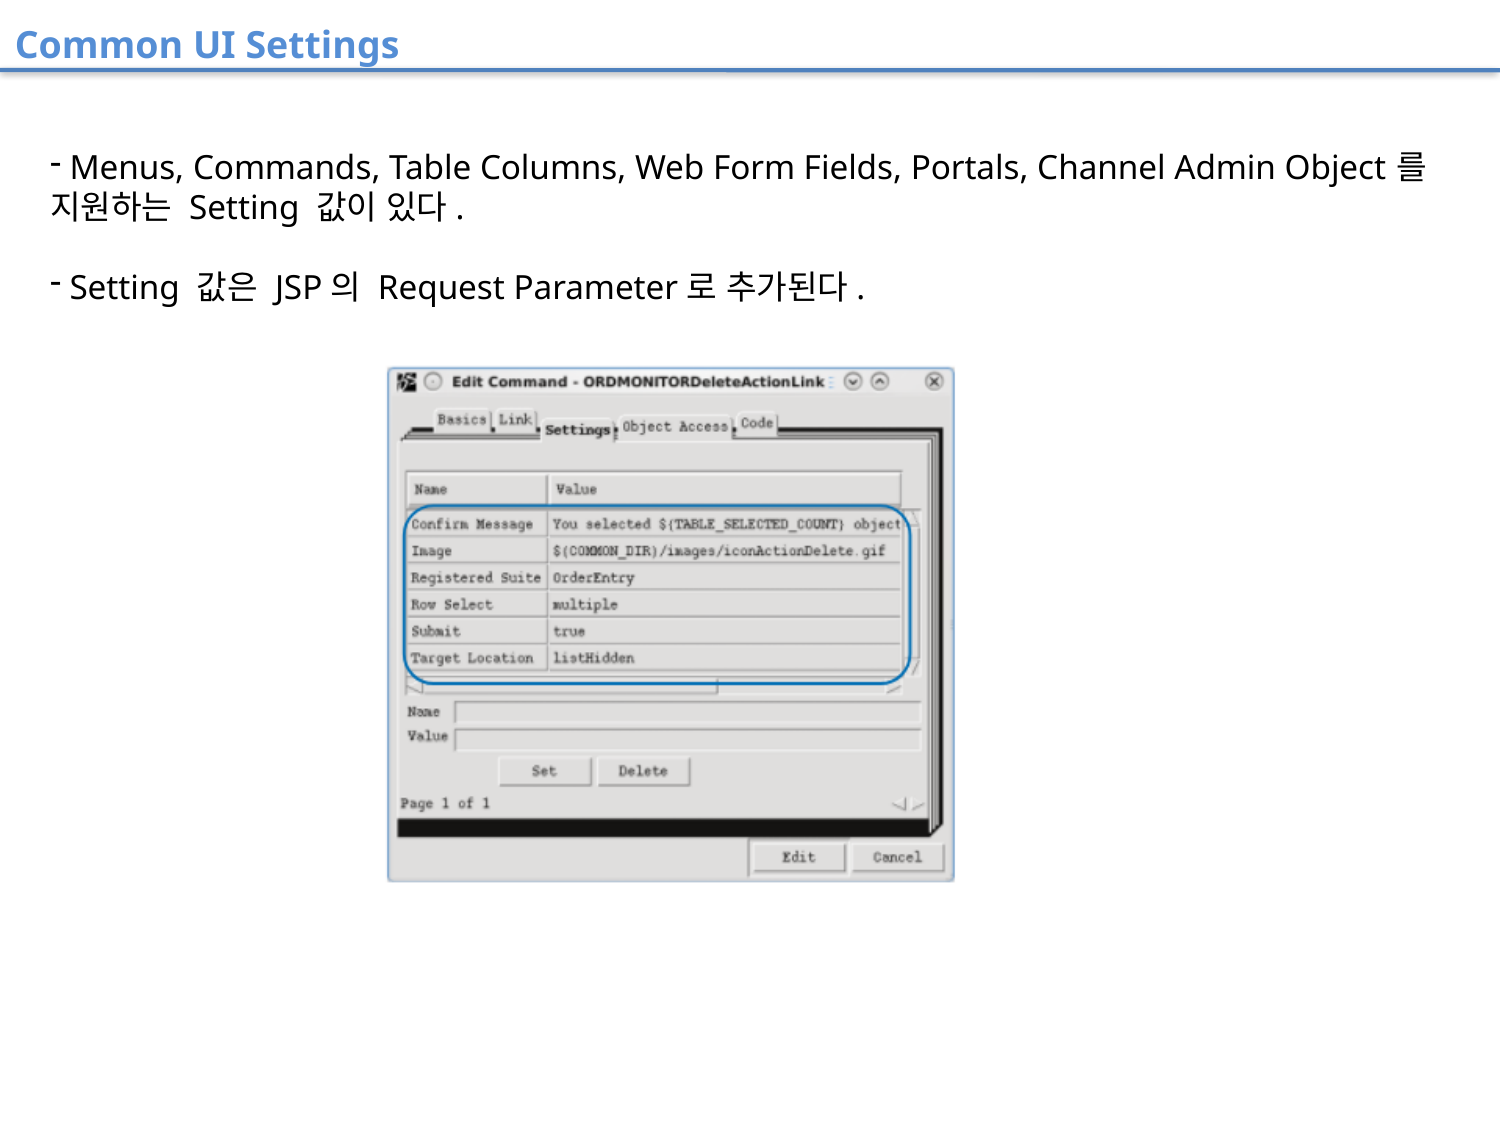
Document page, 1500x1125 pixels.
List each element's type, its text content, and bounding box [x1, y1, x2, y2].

picture [374, 363, 966, 892]
text_box Menus, Commands, Table Columns, Web Form Fields, Portals, Channel Admin Object를 지원하는 Setting 값이 있다. Setting 값은 JSP의 Request Parameter로 추가된다. [35, 139, 1454, 434]
text_box Common UI Settings [0, 13, 1090, 69]
